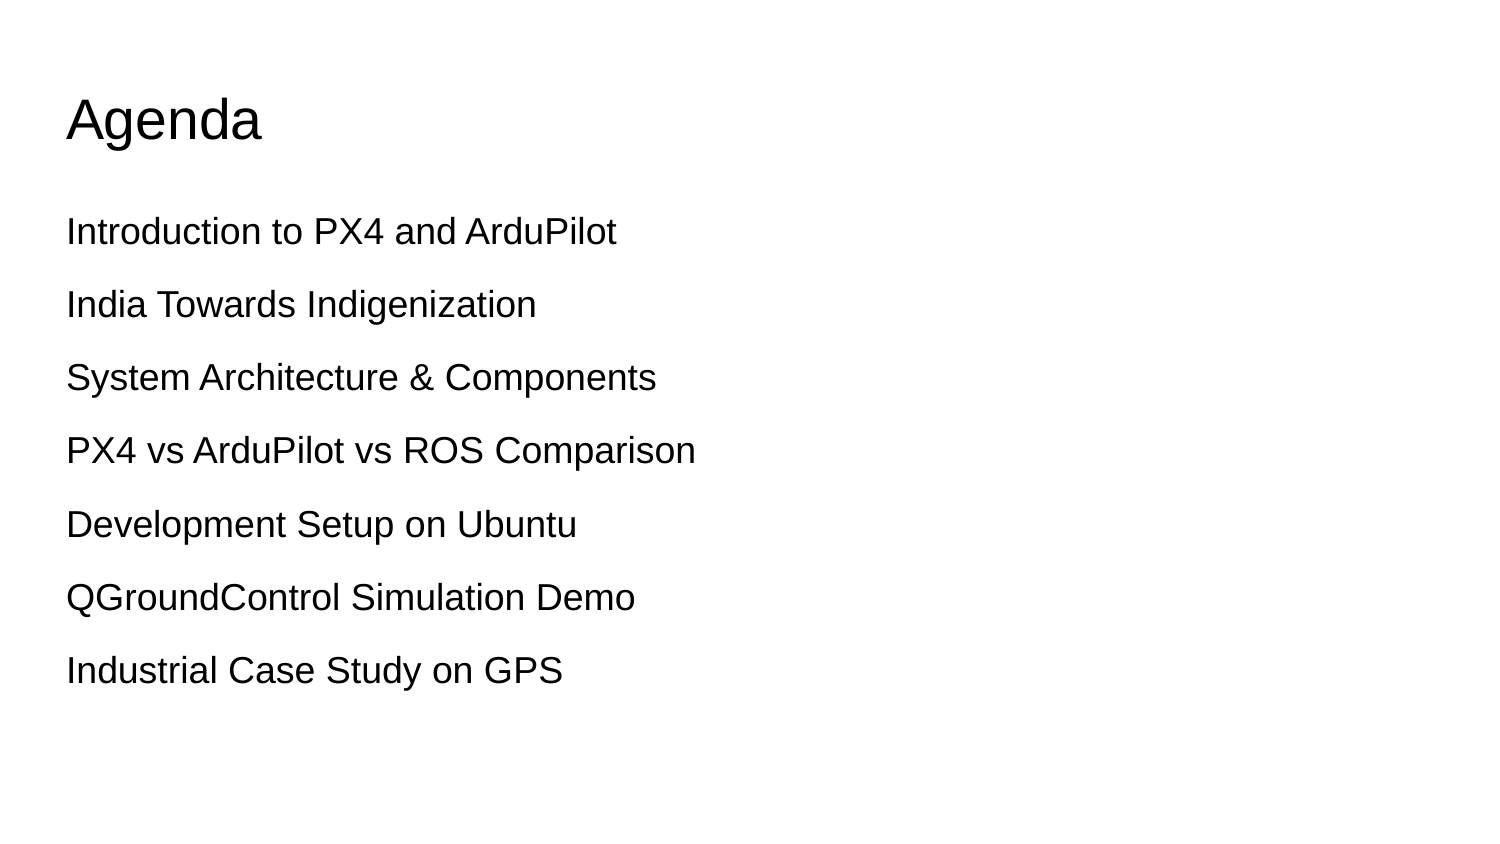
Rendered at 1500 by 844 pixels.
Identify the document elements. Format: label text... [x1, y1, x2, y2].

list Introduction to PX4 and ArduPilot India Towards Indigenization System Architecture & Components PX4 vs ArduPilot vs ROS Comparison Development Setup on Ubuntu QGroundControl Simulation Demo Industrial Case Study on GPS [51, 189, 1449, 750]
title Agenda [51, 72, 1449, 167]
